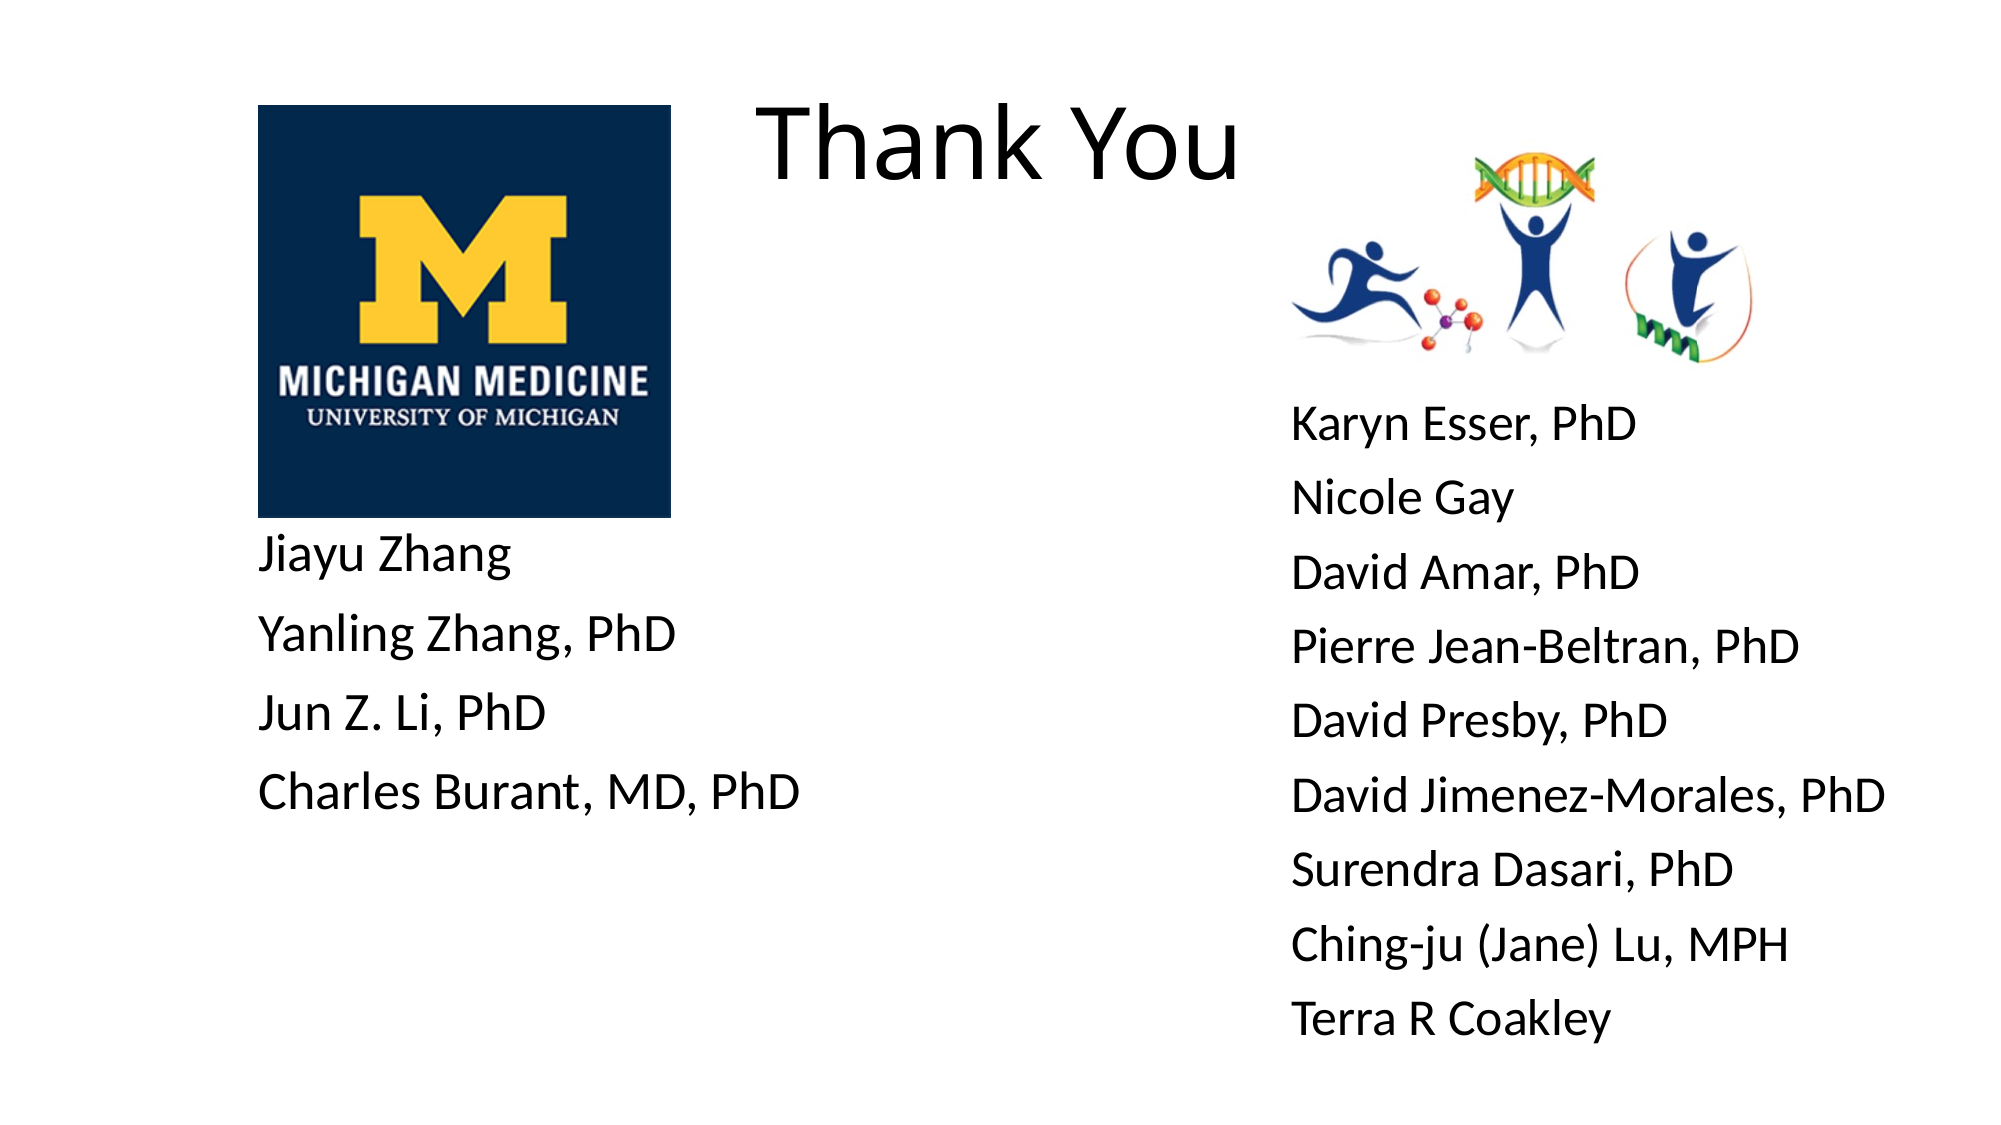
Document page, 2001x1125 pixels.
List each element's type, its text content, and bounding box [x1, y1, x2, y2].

text_box Karyn Esser, PhD Nicole Gay David Amar, PhD Pierre Jean-Beltran, PhD David Presby, PhD David Jimenez-Morales, PhD Surendra Dasari, PhD Ching-ju (Jane) Lu, MPH Terra R Coakley [1275, 388, 1962, 1058]
picture [1270, 106, 1803, 413]
title Thank You [137, 38, 1863, 256]
list Jiayu Zhang Yanling Zhang, PhD Jun Z. Li, PhD Charles Burant, MD, PhD [243, 517, 929, 961]
picture [258, 105, 671, 518]
